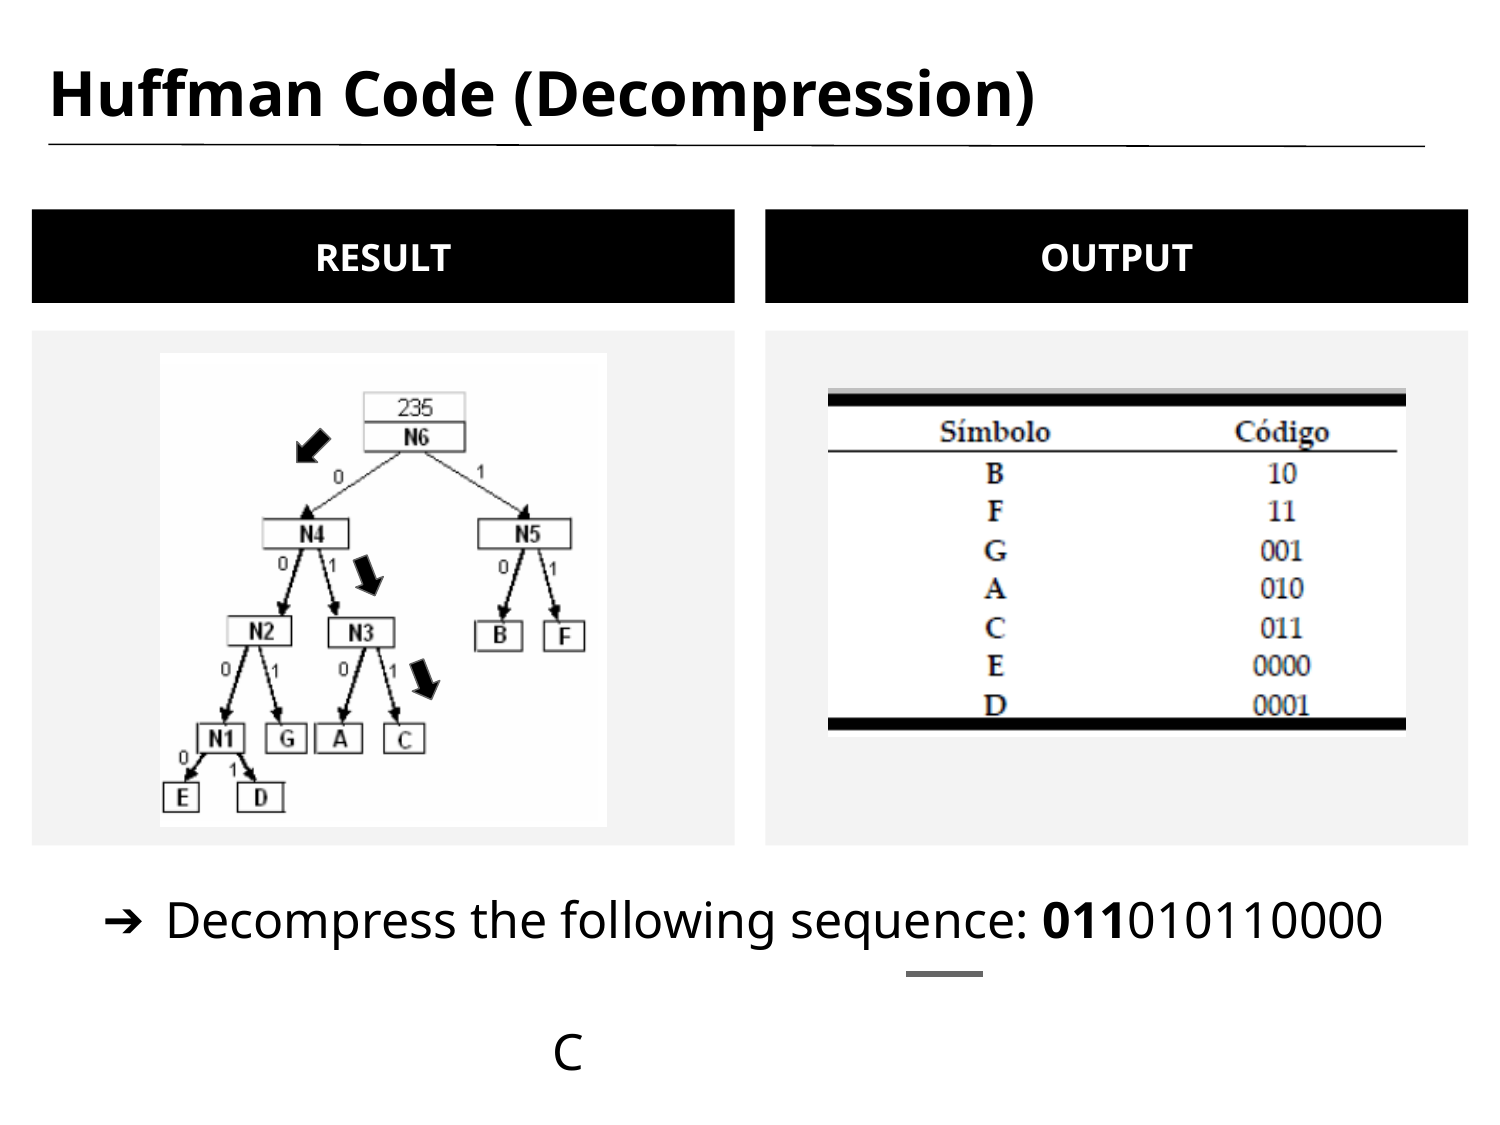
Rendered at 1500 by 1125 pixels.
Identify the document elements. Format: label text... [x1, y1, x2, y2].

picture [827, 388, 1406, 737]
picture [159, 353, 607, 827]
list Decompress the following sequence: 011010110000 C [75, 873, 1425, 1071]
title Huffman Code (Decompression) [33, 32, 1384, 145]
text_box OUTPUT [765, 209, 1469, 303]
text_box RESULT [31, 209, 735, 303]
text_box [31, 330, 735, 846]
text_box [765, 330, 1469, 846]
